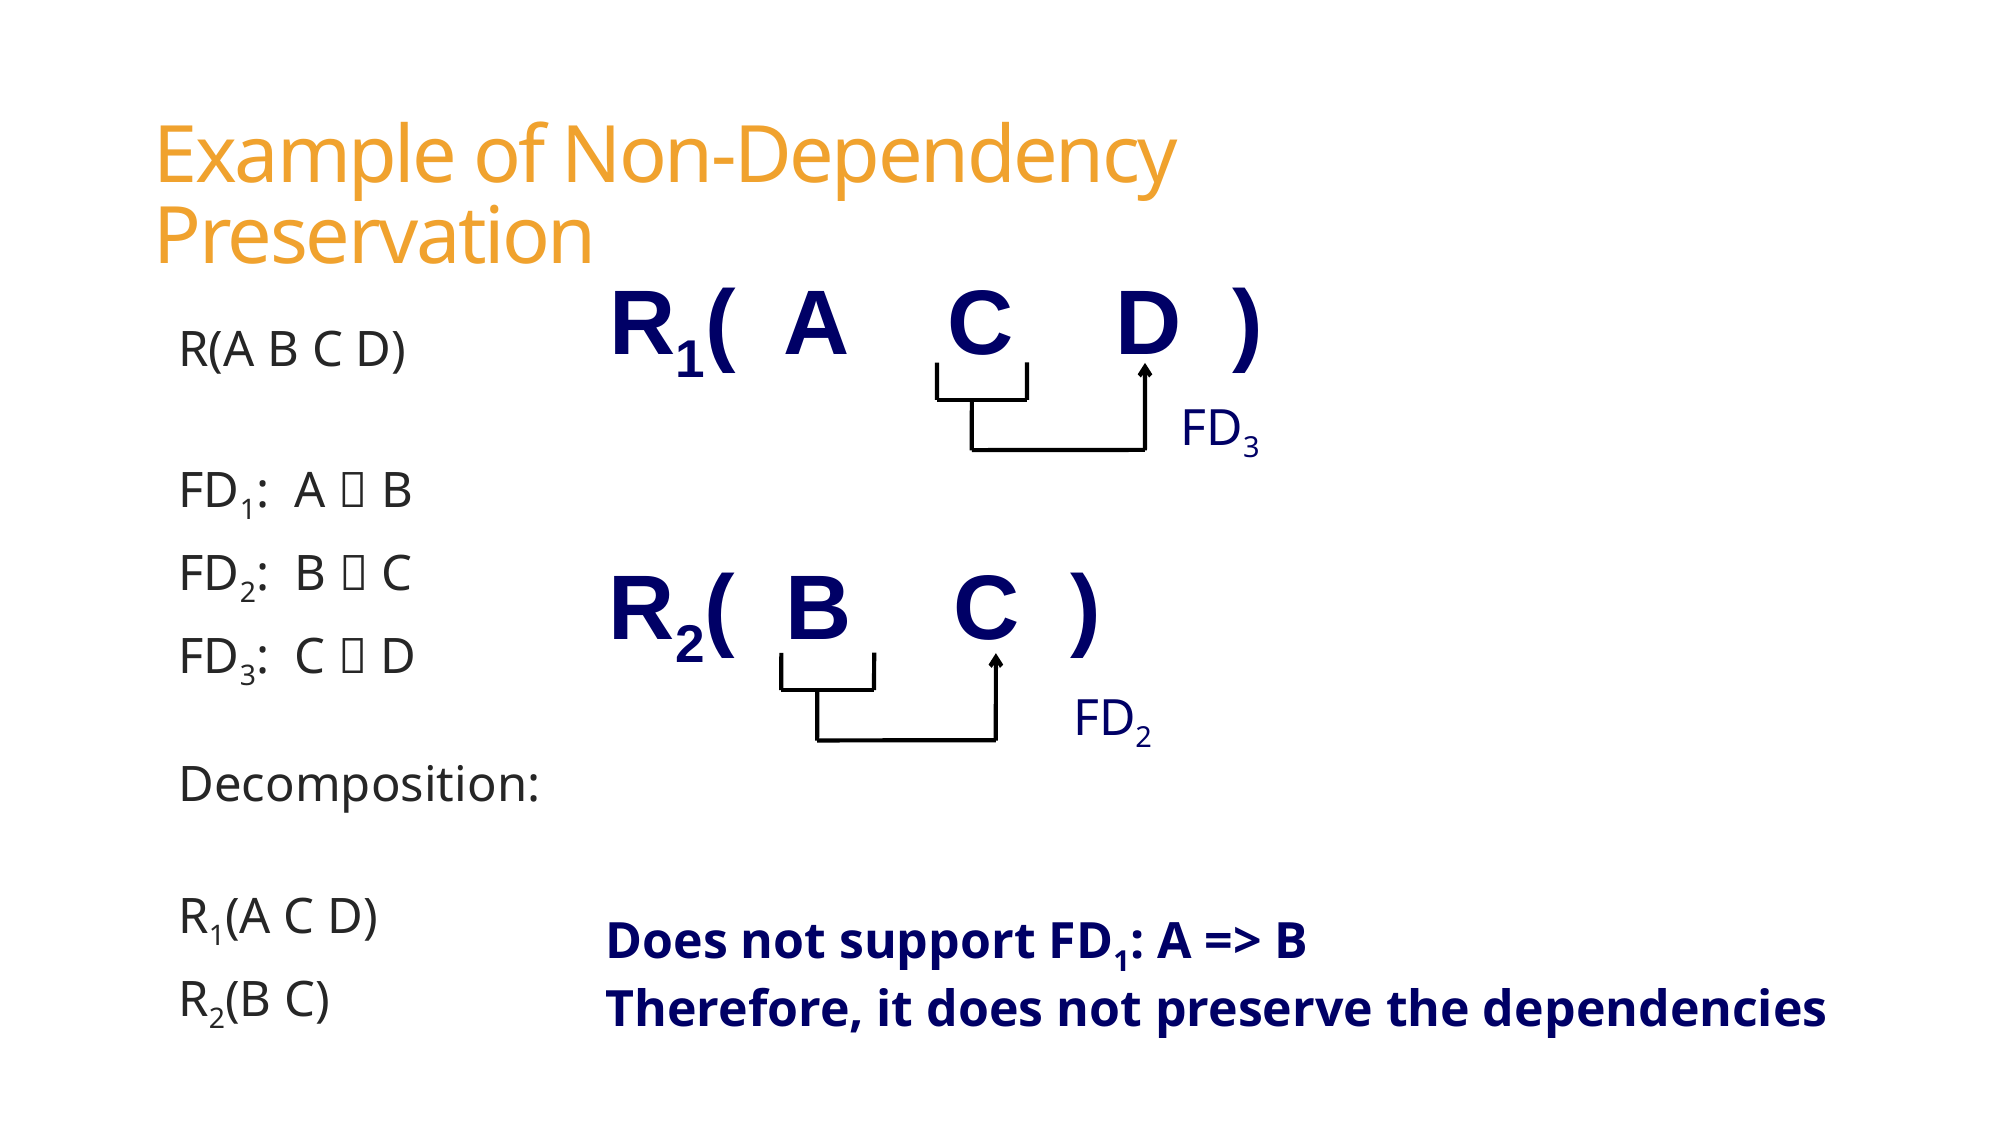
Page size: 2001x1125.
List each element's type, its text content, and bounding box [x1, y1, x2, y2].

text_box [780, 652, 997, 741]
title Example of Non-Dependency Preservation [138, 105, 1639, 293]
text_box R1( A C D ) [594, 255, 1280, 396]
text_box FD3 [1165, 387, 1304, 471]
list R(A B C D) FD1: A  B FD2: B  C FD3: C  D Decomposition: R1(A C D) R2(B C) [148, 318, 566, 1048]
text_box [936, 362, 1146, 451]
text_box R2( B C ) [593, 540, 1117, 681]
text_box Does not support FD1: A => B Therefore, it does not preserve the dependencies [590, 901, 1879, 1045]
text_box FD2 [1058, 677, 1196, 761]
